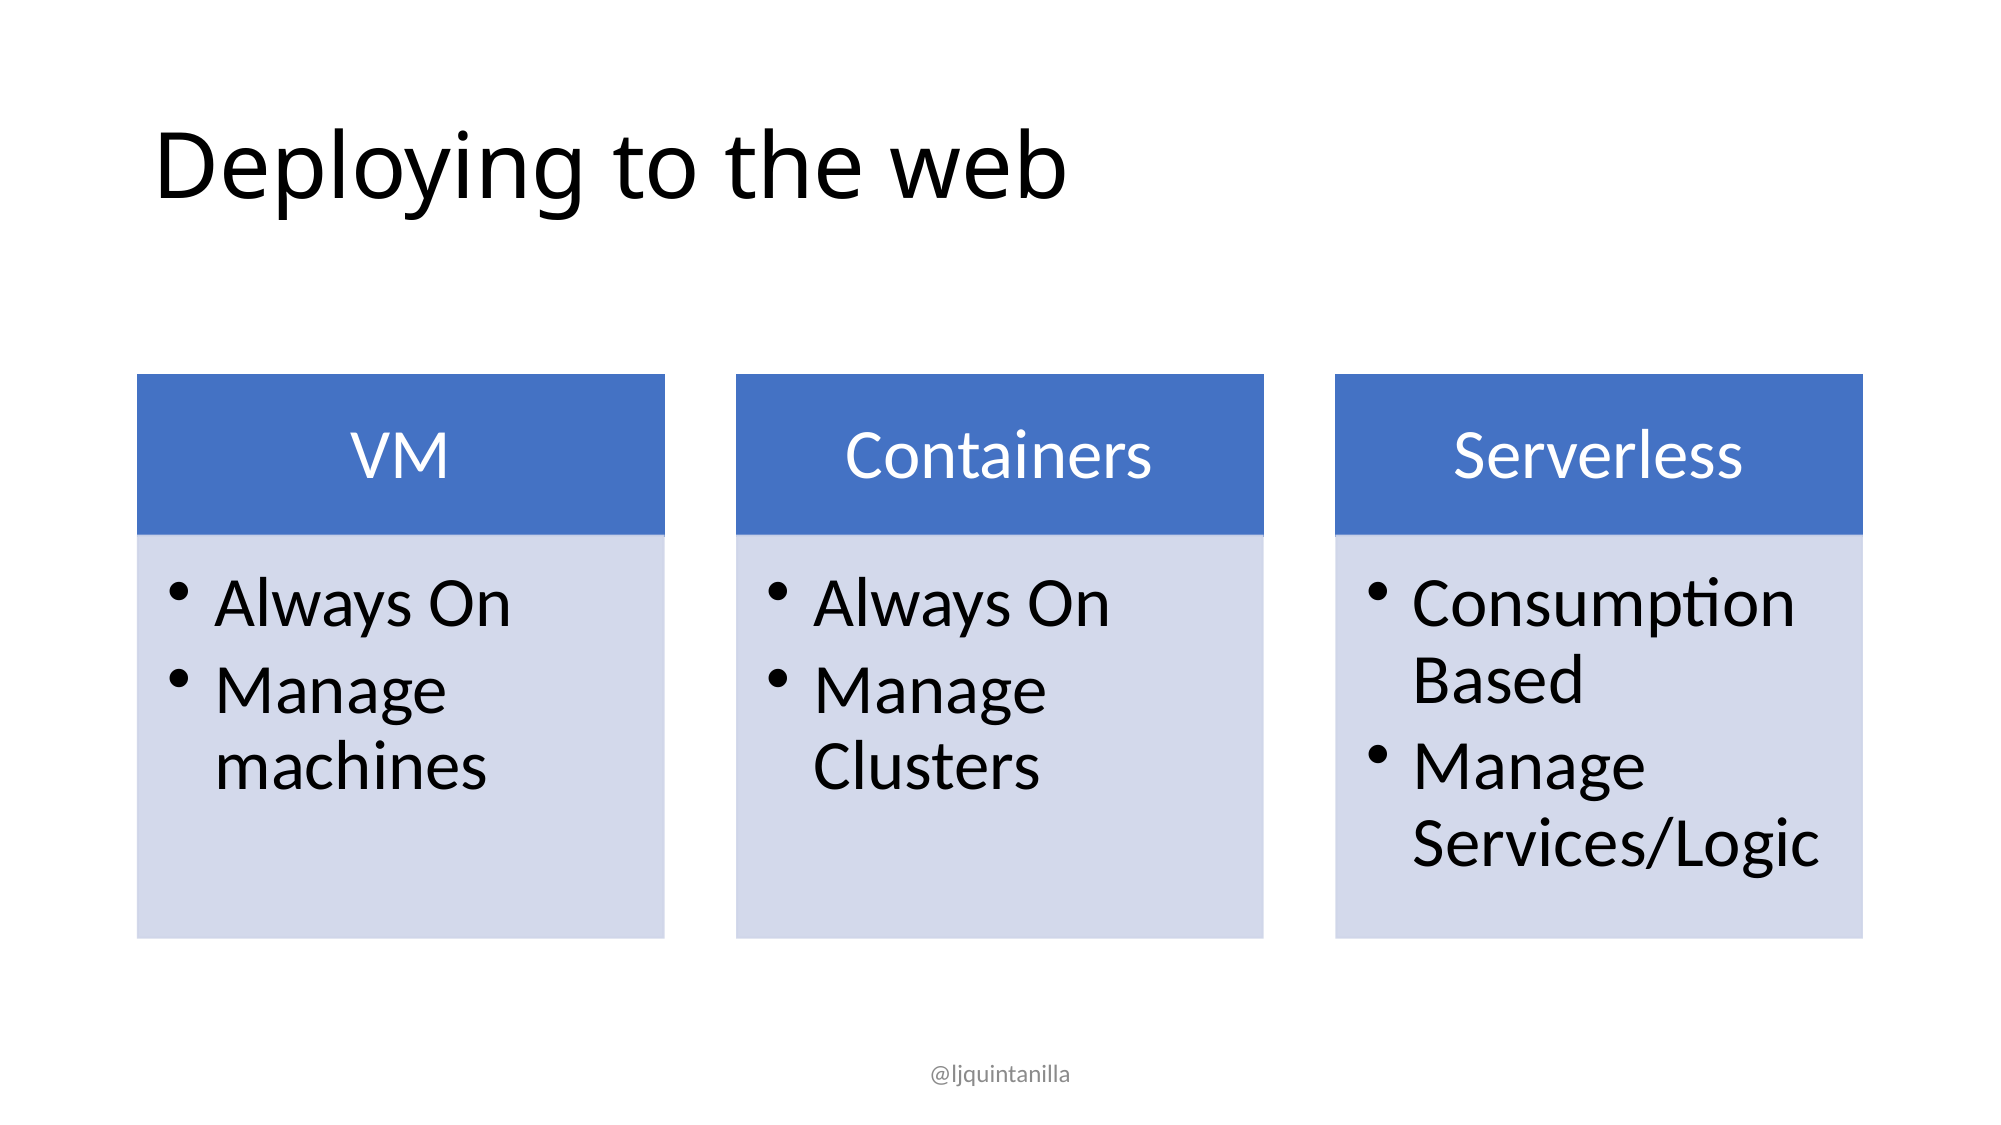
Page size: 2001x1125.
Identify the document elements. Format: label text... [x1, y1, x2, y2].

title Deploying to the web [137, 59, 1863, 278]
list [137, 299, 1863, 1014]
footer @ljquintanilla [662, 1042, 1338, 1103]
